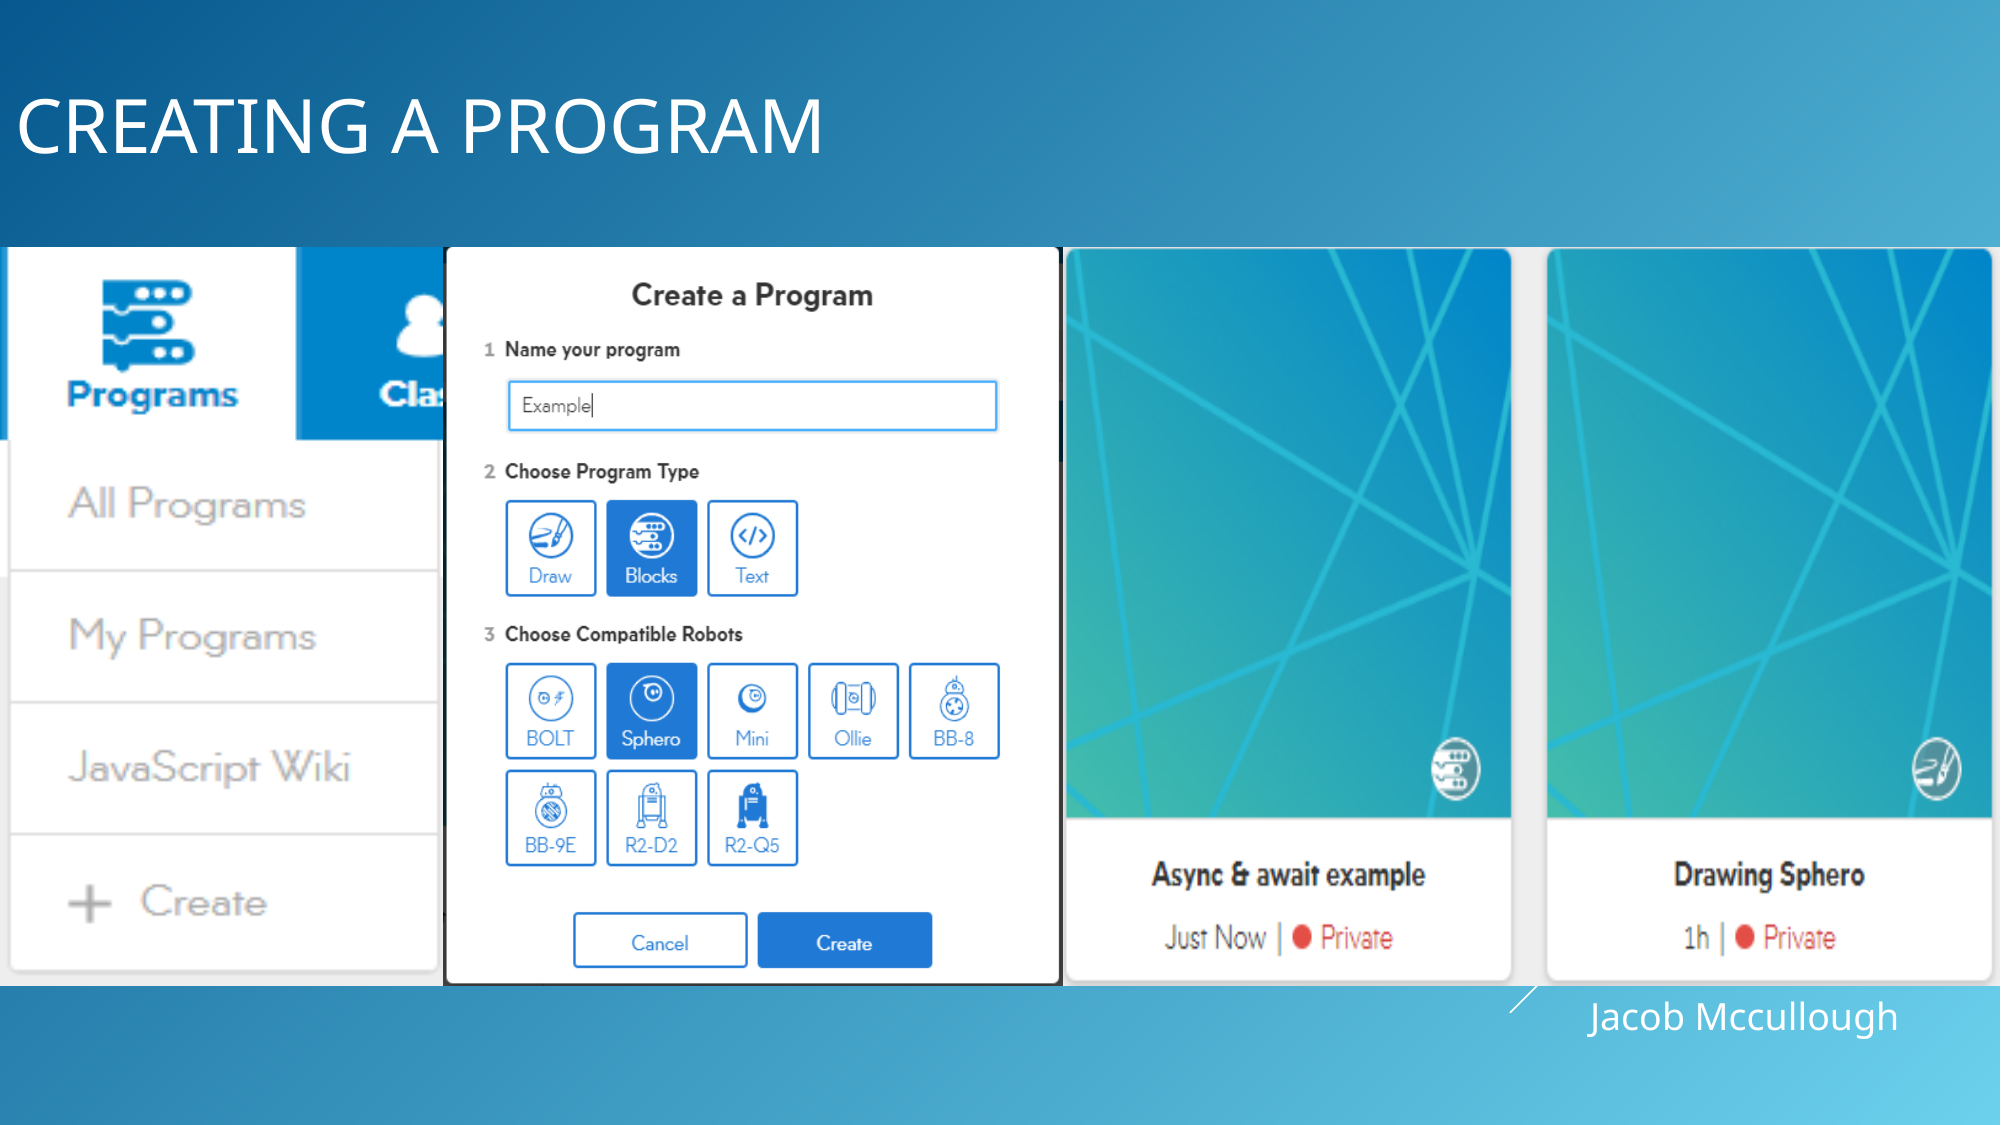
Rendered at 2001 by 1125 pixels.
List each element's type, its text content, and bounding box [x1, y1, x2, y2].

text_box Jacob Mccullough [1574, 987, 2000, 1087]
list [0, 246, 442, 987]
title Creating a program [0, 0, 1400, 246]
picture [442, 246, 2000, 987]
